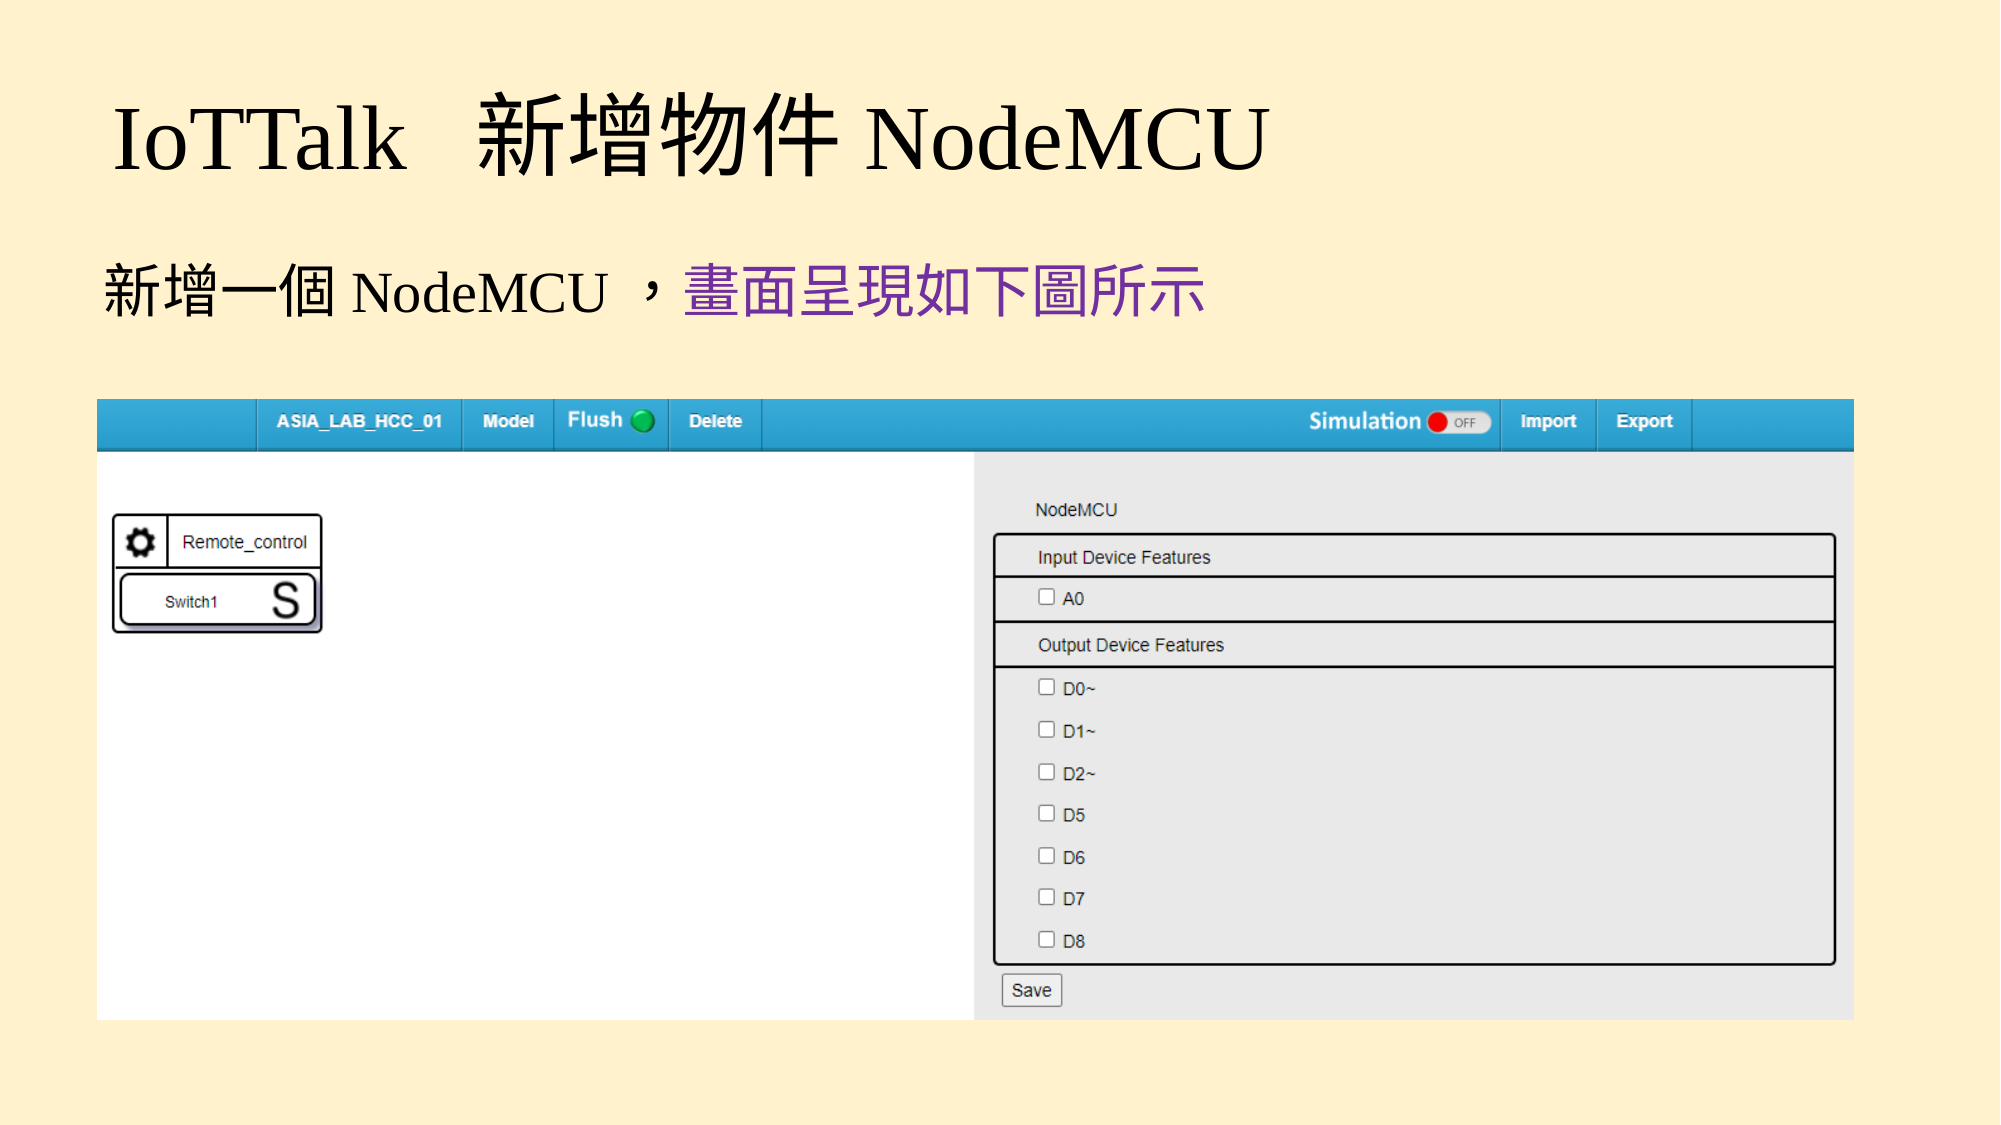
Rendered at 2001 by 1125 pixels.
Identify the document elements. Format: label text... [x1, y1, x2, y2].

picture [97, 399, 1854, 1020]
title IoTTalk 新增物件NodeMCU [97, 45, 1823, 234]
list 新增一個NodeMCU，畫面呈現如下圖所示 [89, 254, 1655, 406]
